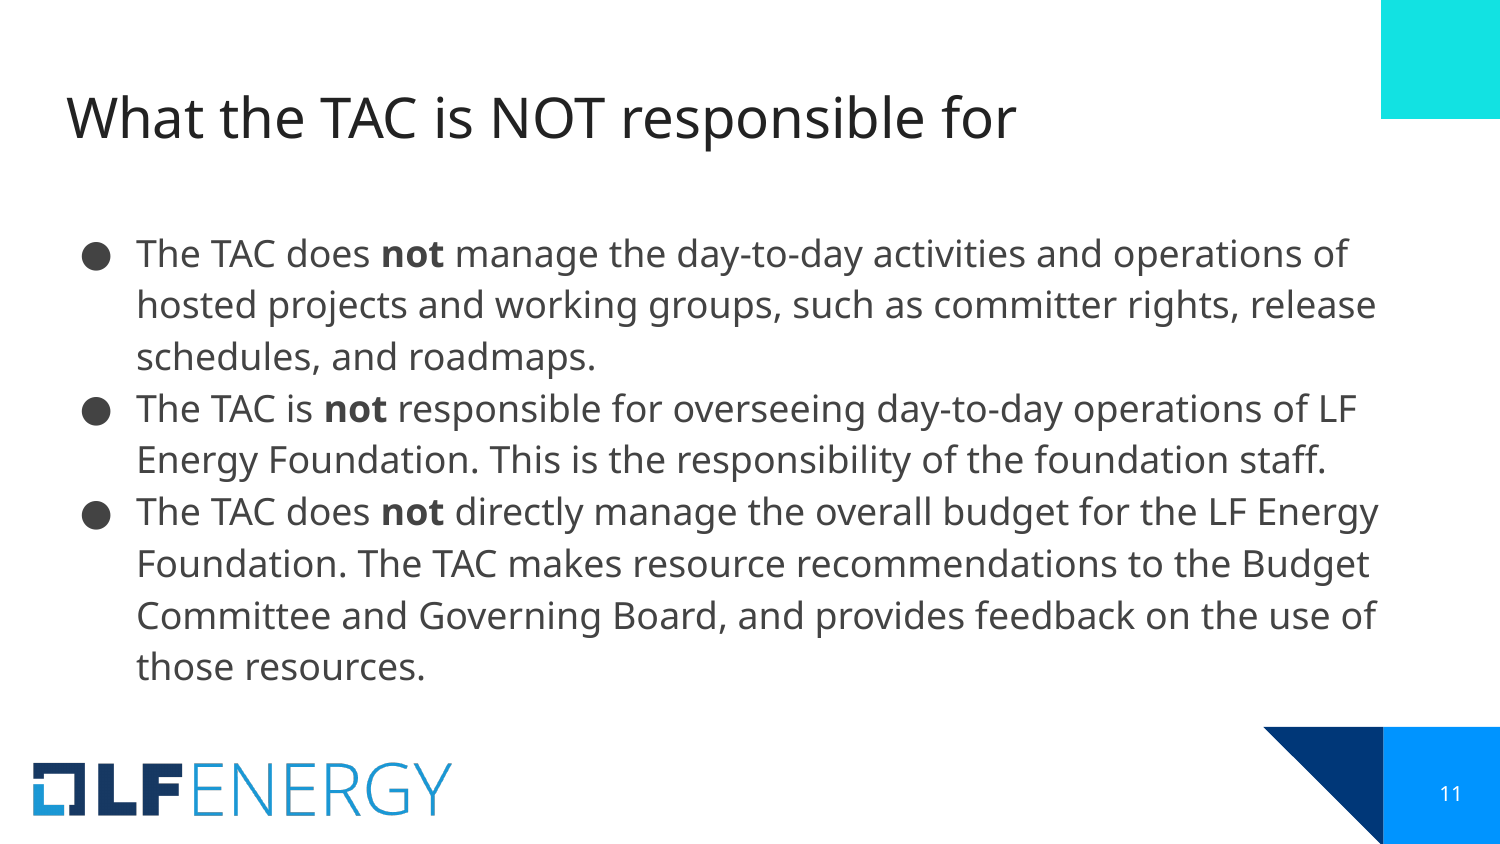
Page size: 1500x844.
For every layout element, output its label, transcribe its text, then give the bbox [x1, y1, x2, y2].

title What the TAC is NOT responsible for [51, 67, 1449, 167]
slide_number ‹#› [1387, 762, 1478, 828]
list The TAC does not manage the day-to-day activities and operations of hosted projects and working groups, such as committer rights, release schedules, and roadmaps. The TAC is not responsible for overseeing day-to-day operations of LF Energy Foundation. This is the responsibility of the foundation staff. The TAC does not directly manage the overall budget for the LF Energy Foundation. The TAC makes resource recommendations to the Budget Committee and Governing Board, and provides feedback on the use of those resources. [46, 207, 1444, 756]
picture [31, 756, 454, 822]
